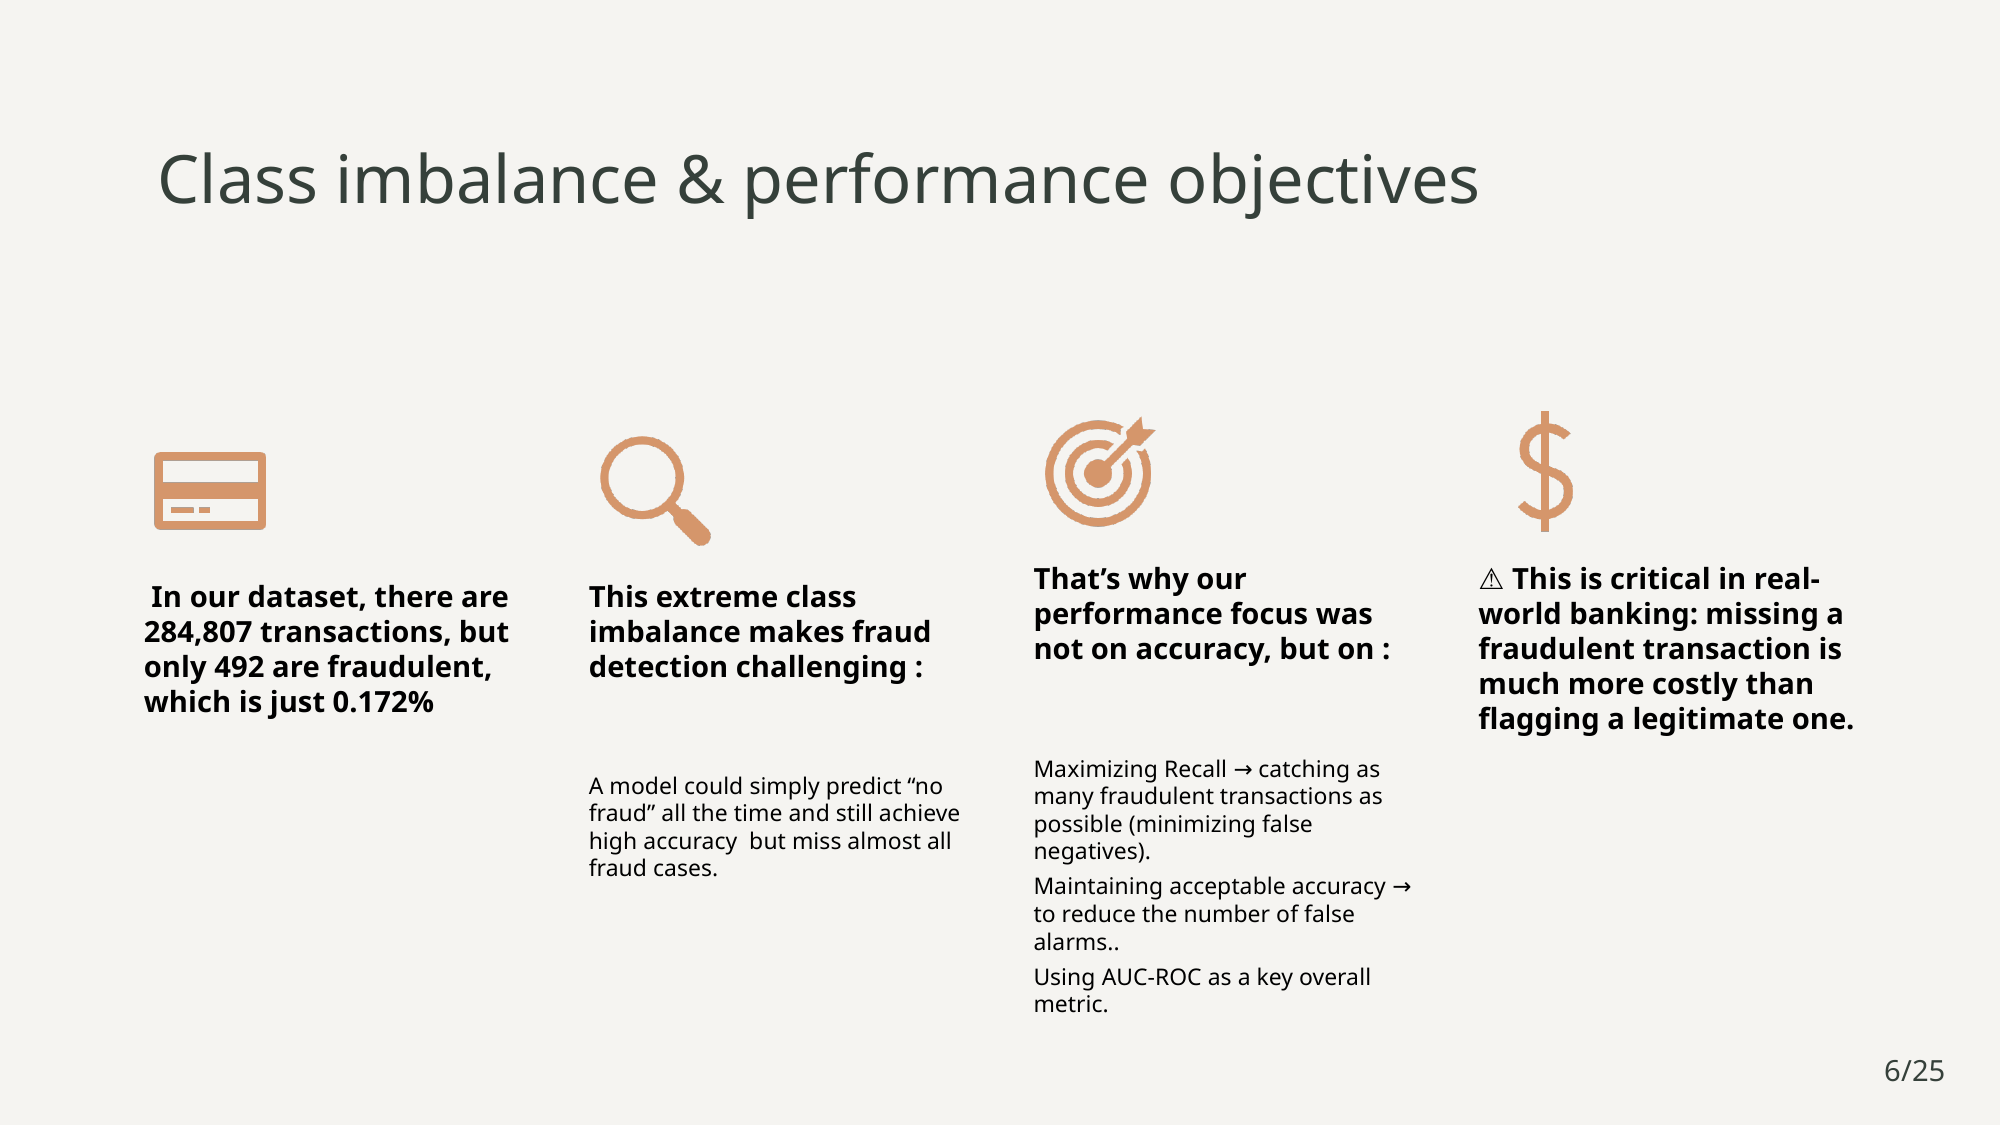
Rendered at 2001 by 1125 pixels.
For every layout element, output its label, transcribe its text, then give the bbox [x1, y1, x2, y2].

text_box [143, 353, 1858, 995]
title Class imbalance & performance objectives [142, 96, 1858, 225]
slide_number 6/25 [1818, 1042, 1961, 1103]
